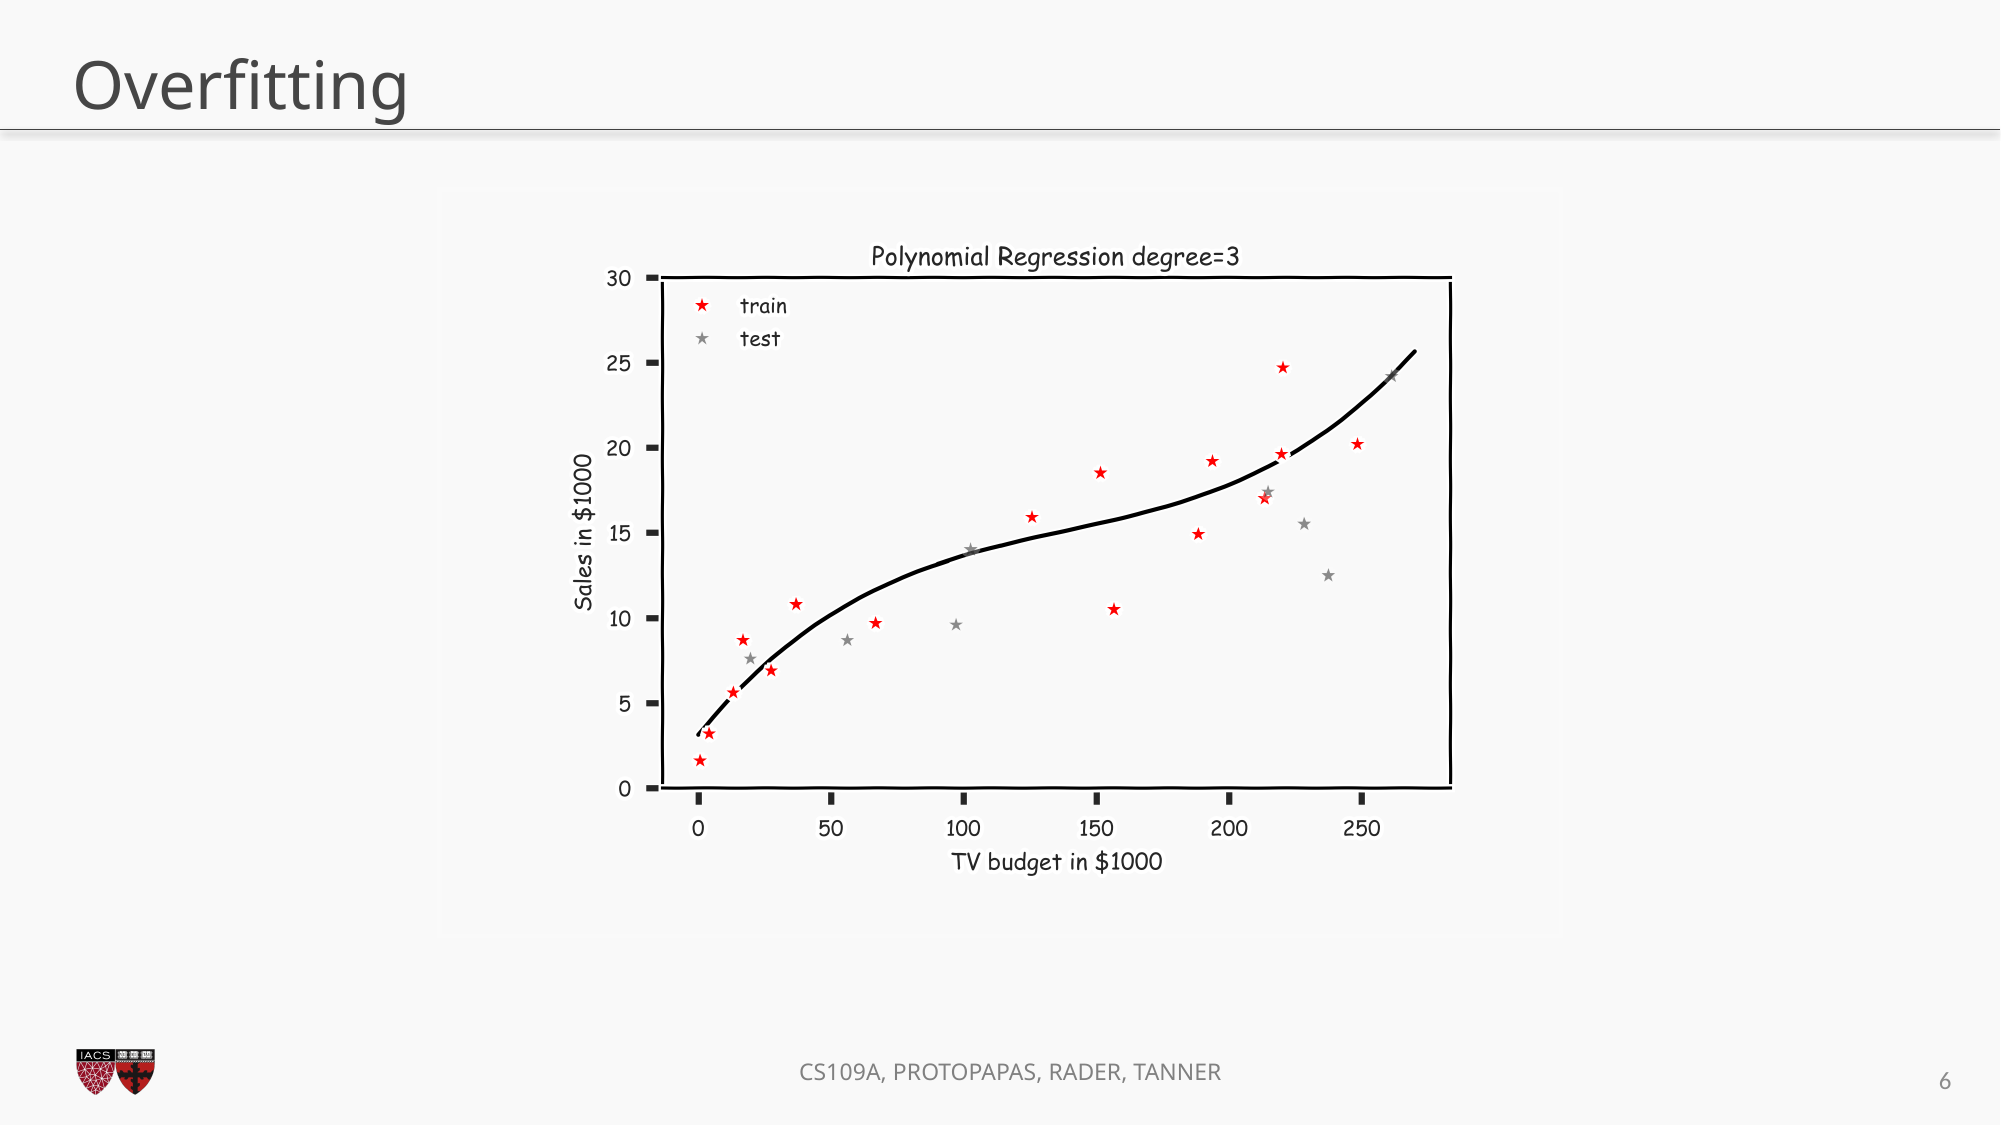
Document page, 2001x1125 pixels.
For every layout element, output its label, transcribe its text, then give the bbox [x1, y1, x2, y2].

picture [437, 187, 1563, 938]
picture [75, 1049, 155, 1095]
slide_number 6 [1500, 1050, 1967, 1110]
title Overfitting [57, 35, 1943, 162]
